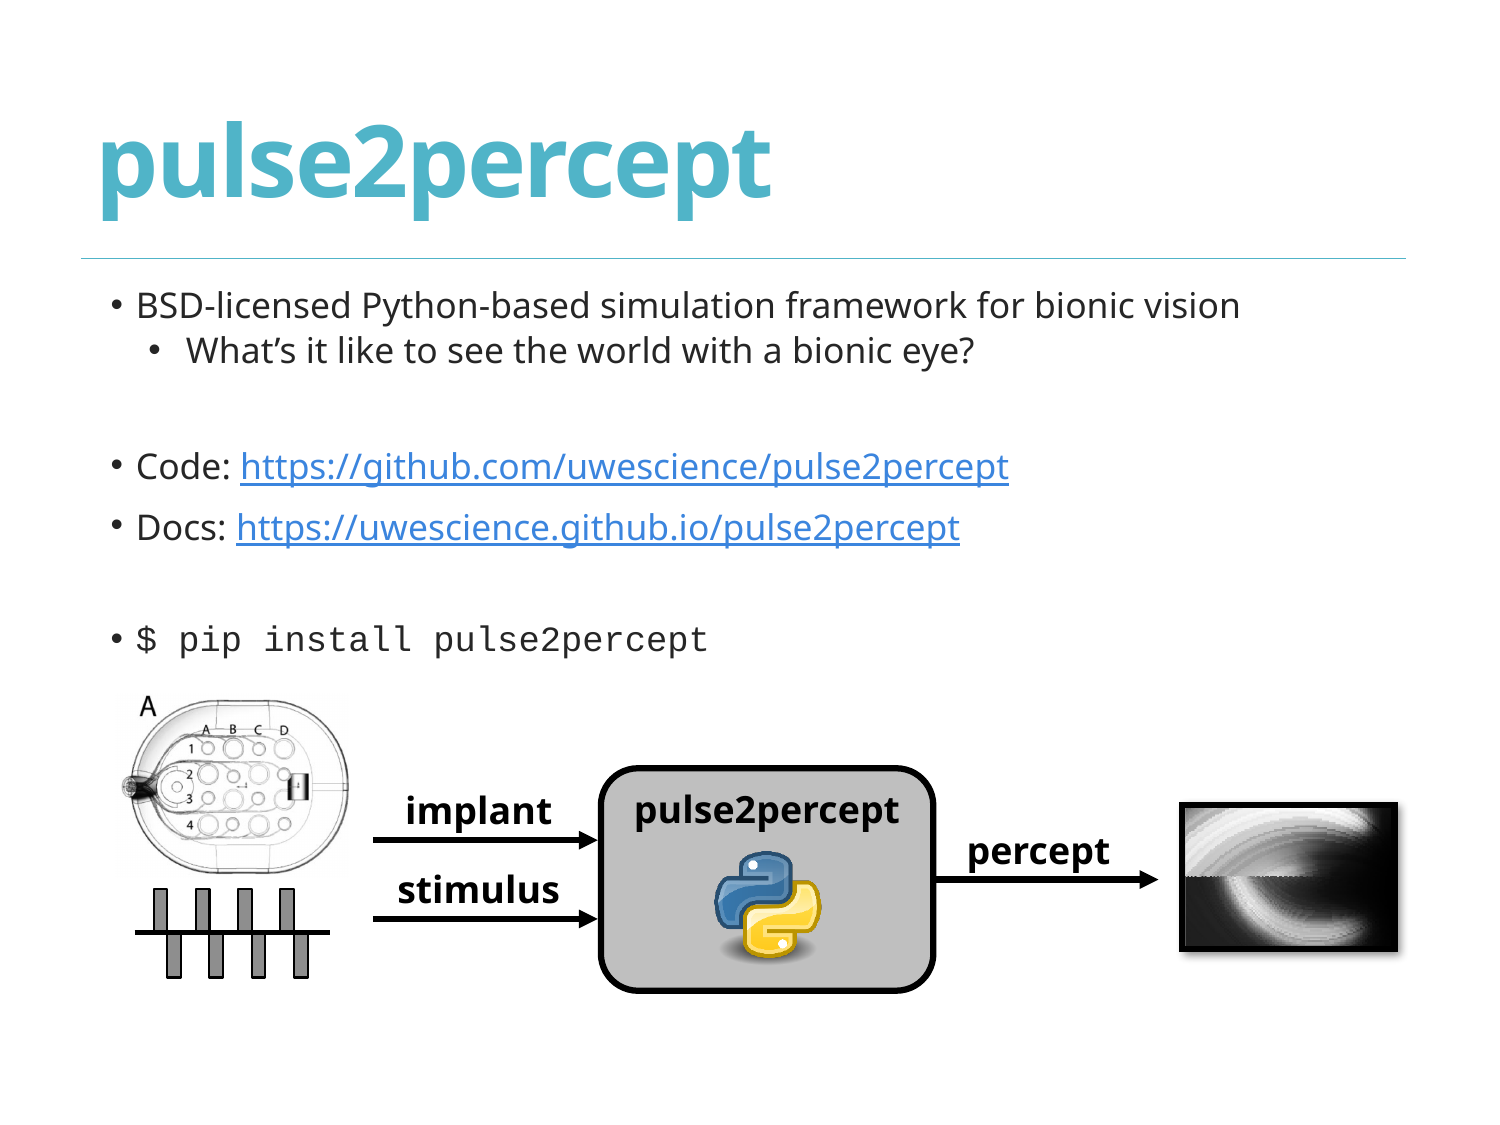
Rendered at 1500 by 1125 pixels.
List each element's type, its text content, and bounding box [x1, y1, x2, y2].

list BSD-licensed Python-based simulation framework for bionic vision What’s it like to see the world with a bionic eye? Code: https://github.com/uwescience/pulse2percept Docs: https://uwescience.github.io/pulse2percept $ pip install pulse2percept [83, 282, 1407, 669]
picture [115, 693, 350, 879]
picture [1185, 807, 1392, 947]
text_box implant [372, 779, 585, 839]
text_box pulse2percept [599, 767, 935, 992]
text_box percept [935, 819, 1143, 876]
title pulse2percept [80, 81, 1407, 248]
text_box stimulus [372, 858, 585, 918]
picture [707, 847, 828, 969]
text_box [134, 888, 330, 978]
